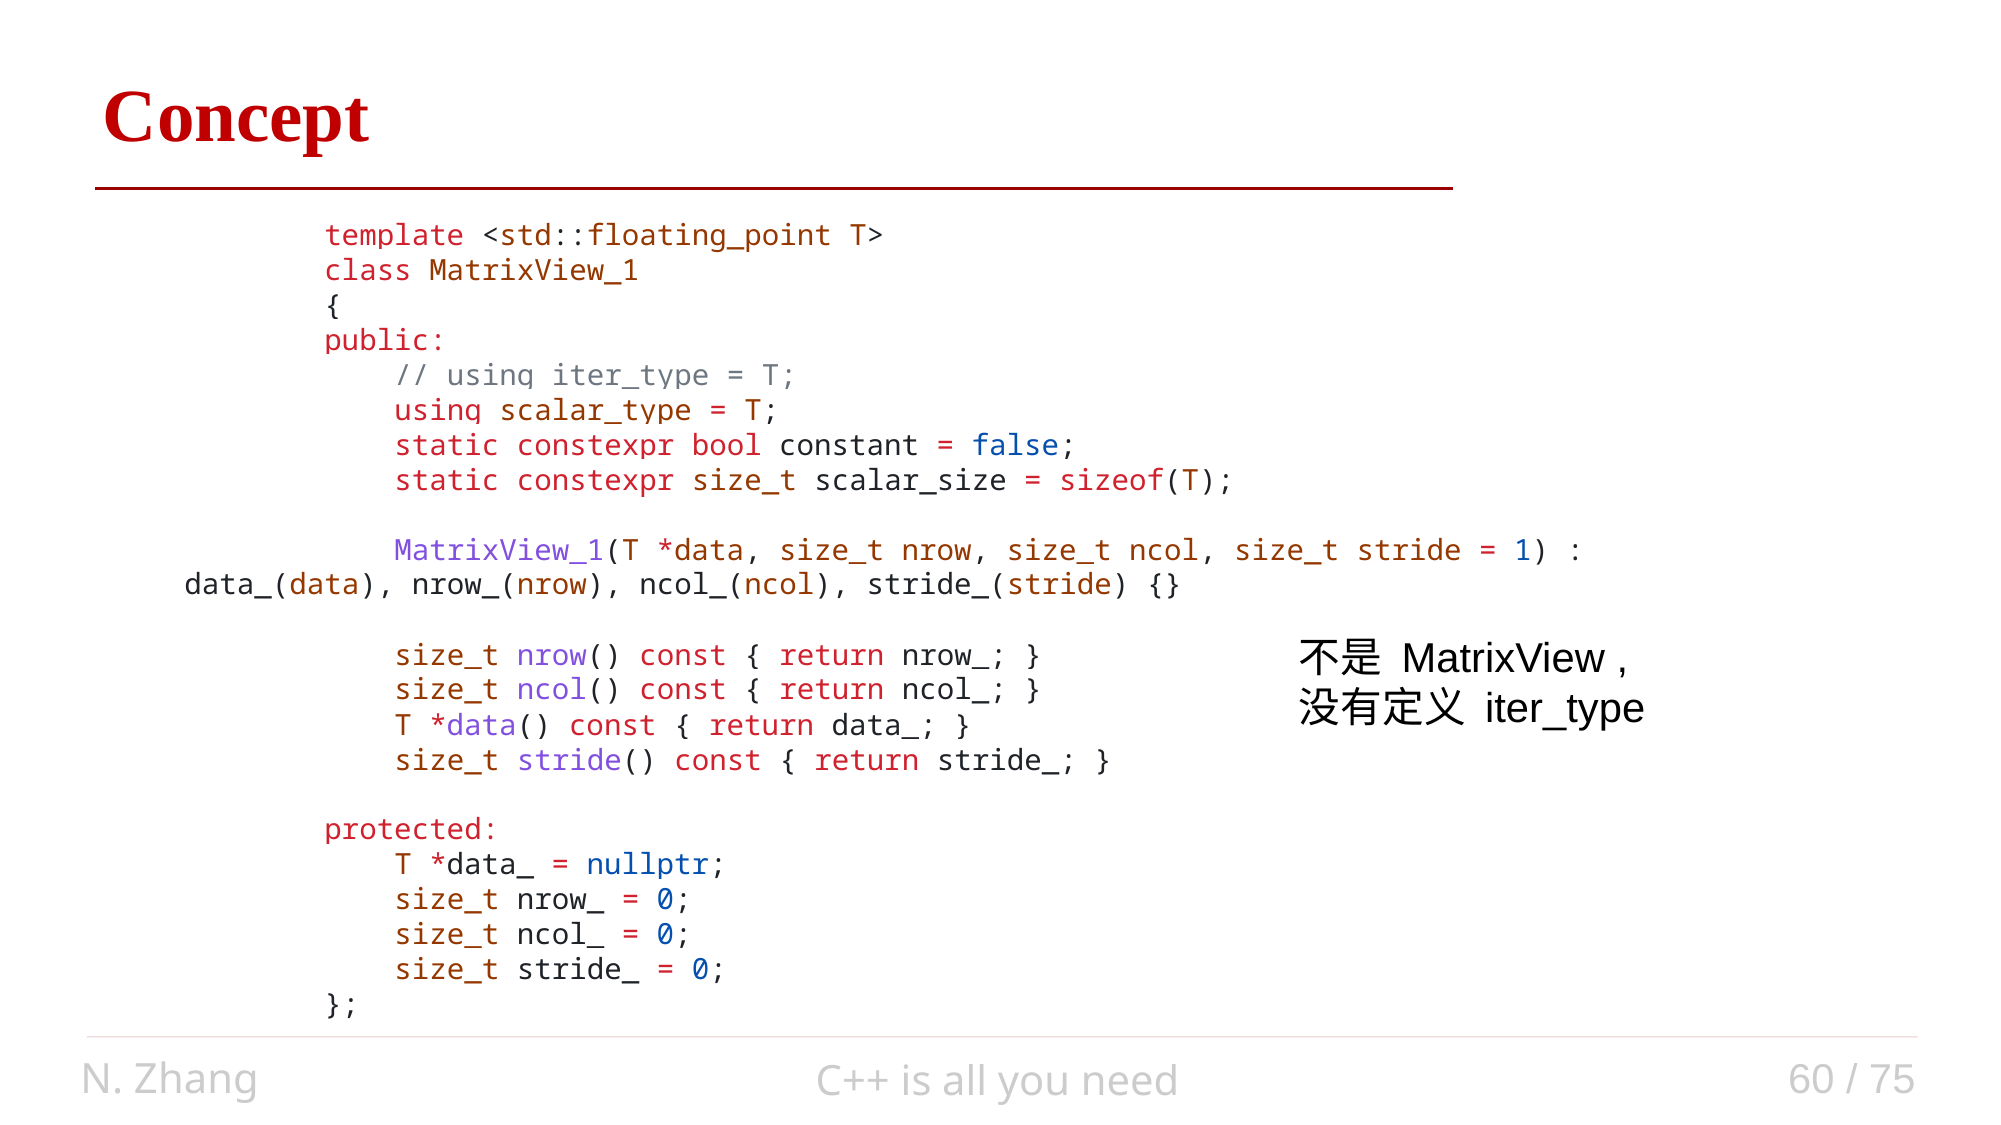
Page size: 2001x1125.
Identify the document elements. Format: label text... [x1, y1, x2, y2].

text_box 不是 MatrixView , 没有定义 iter_type [1284, 623, 1862, 738]
text_box 60 / 75 [1773, 1044, 1931, 1110]
text_box Concept [88, 58, 1166, 164]
text_box N. Zhang [65, 1044, 274, 1110]
text_box template <std::floating_point T> class MatrixView_1 { public: // using iter_type = T; using scalar_type = T; static constexpr bool constant = false; static constexpr size_t scalar_size = sizeof(T); MatrixView_1(T *data, size_t nrow, size_t ncol, size_t stride = 1) : data_(data), nrow_(nrow), ncol_(ncol), stride_(stride) {} size_t nrow() const { return nrow_; } size_t ncol() const { return ncol_; } T *data() const { return data_; } size_t stride() const { return stride_; } protected: T *data_ = nullptr; size_t nrow_ = 0; size_t ncol_ = 0; size_t stride_ = 0; }; [169, 208, 1684, 1028]
text_box C++ is all you need [800, 1046, 1195, 1112]
